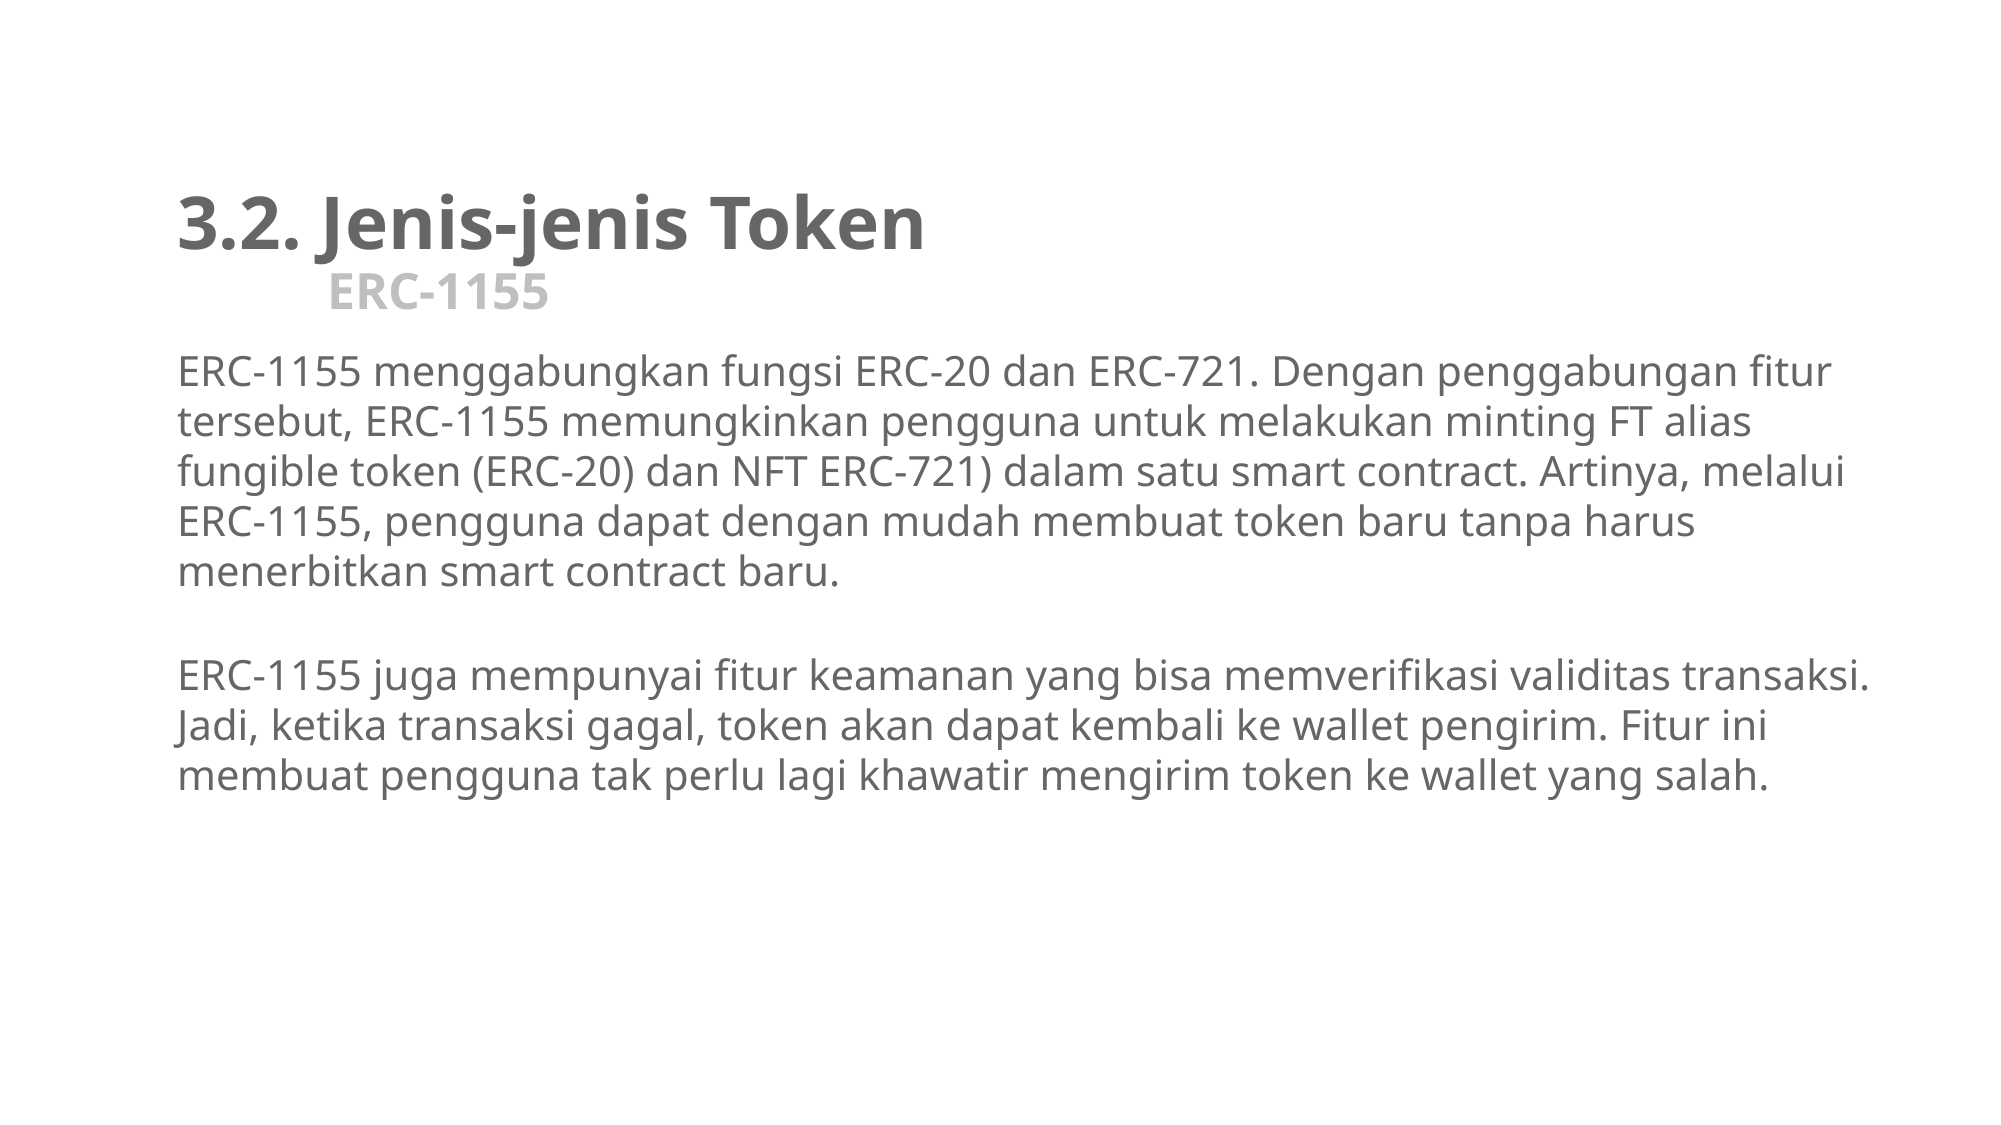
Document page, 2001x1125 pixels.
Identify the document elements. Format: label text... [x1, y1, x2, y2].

text_box ERC-1155 menggabungkan fungsi ERC-20 dan ERC-721. Dengan penggabungan fitur tersebut, ERC-1155 memungkinkan pengguna untuk melakukan minting FT alias fungible token (ERC-20) dan NFT ERC-721) dalam satu smart contract. Artinya, melalui ERC-1155, pengguna dapat dengan mudah membuat token baru tanpa harus menerbitkan smart contract baru. ERC-1155 juga mempunyai fitur keamanan yang bisa memverifikasi validitas transaksi. Jadi, ketika transaksi gagal, token akan dapat kembali ke wallet pengirim. Fitur ini membuat pengguna tak perlu lagi khawatir mengirim token ke wallet yang salah. [174, 342, 1900, 902]
text_box ERC-1155 [324, 257, 1438, 345]
text_box 3.2. Jenis-jenis Token [174, 174, 1813, 263]
